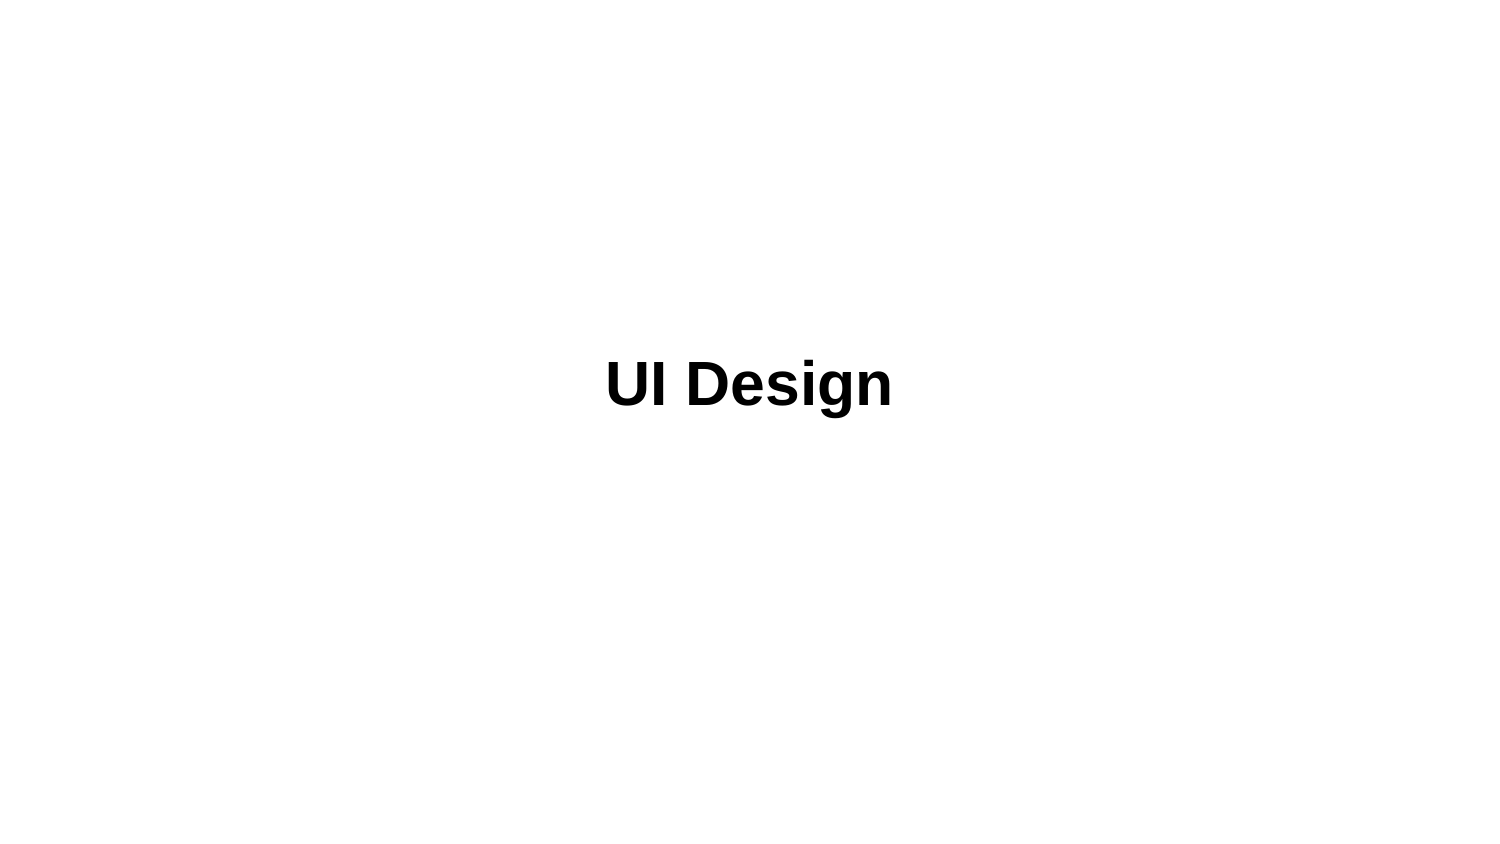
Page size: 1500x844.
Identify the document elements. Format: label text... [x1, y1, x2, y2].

title UI Design [51, 327, 1449, 422]
